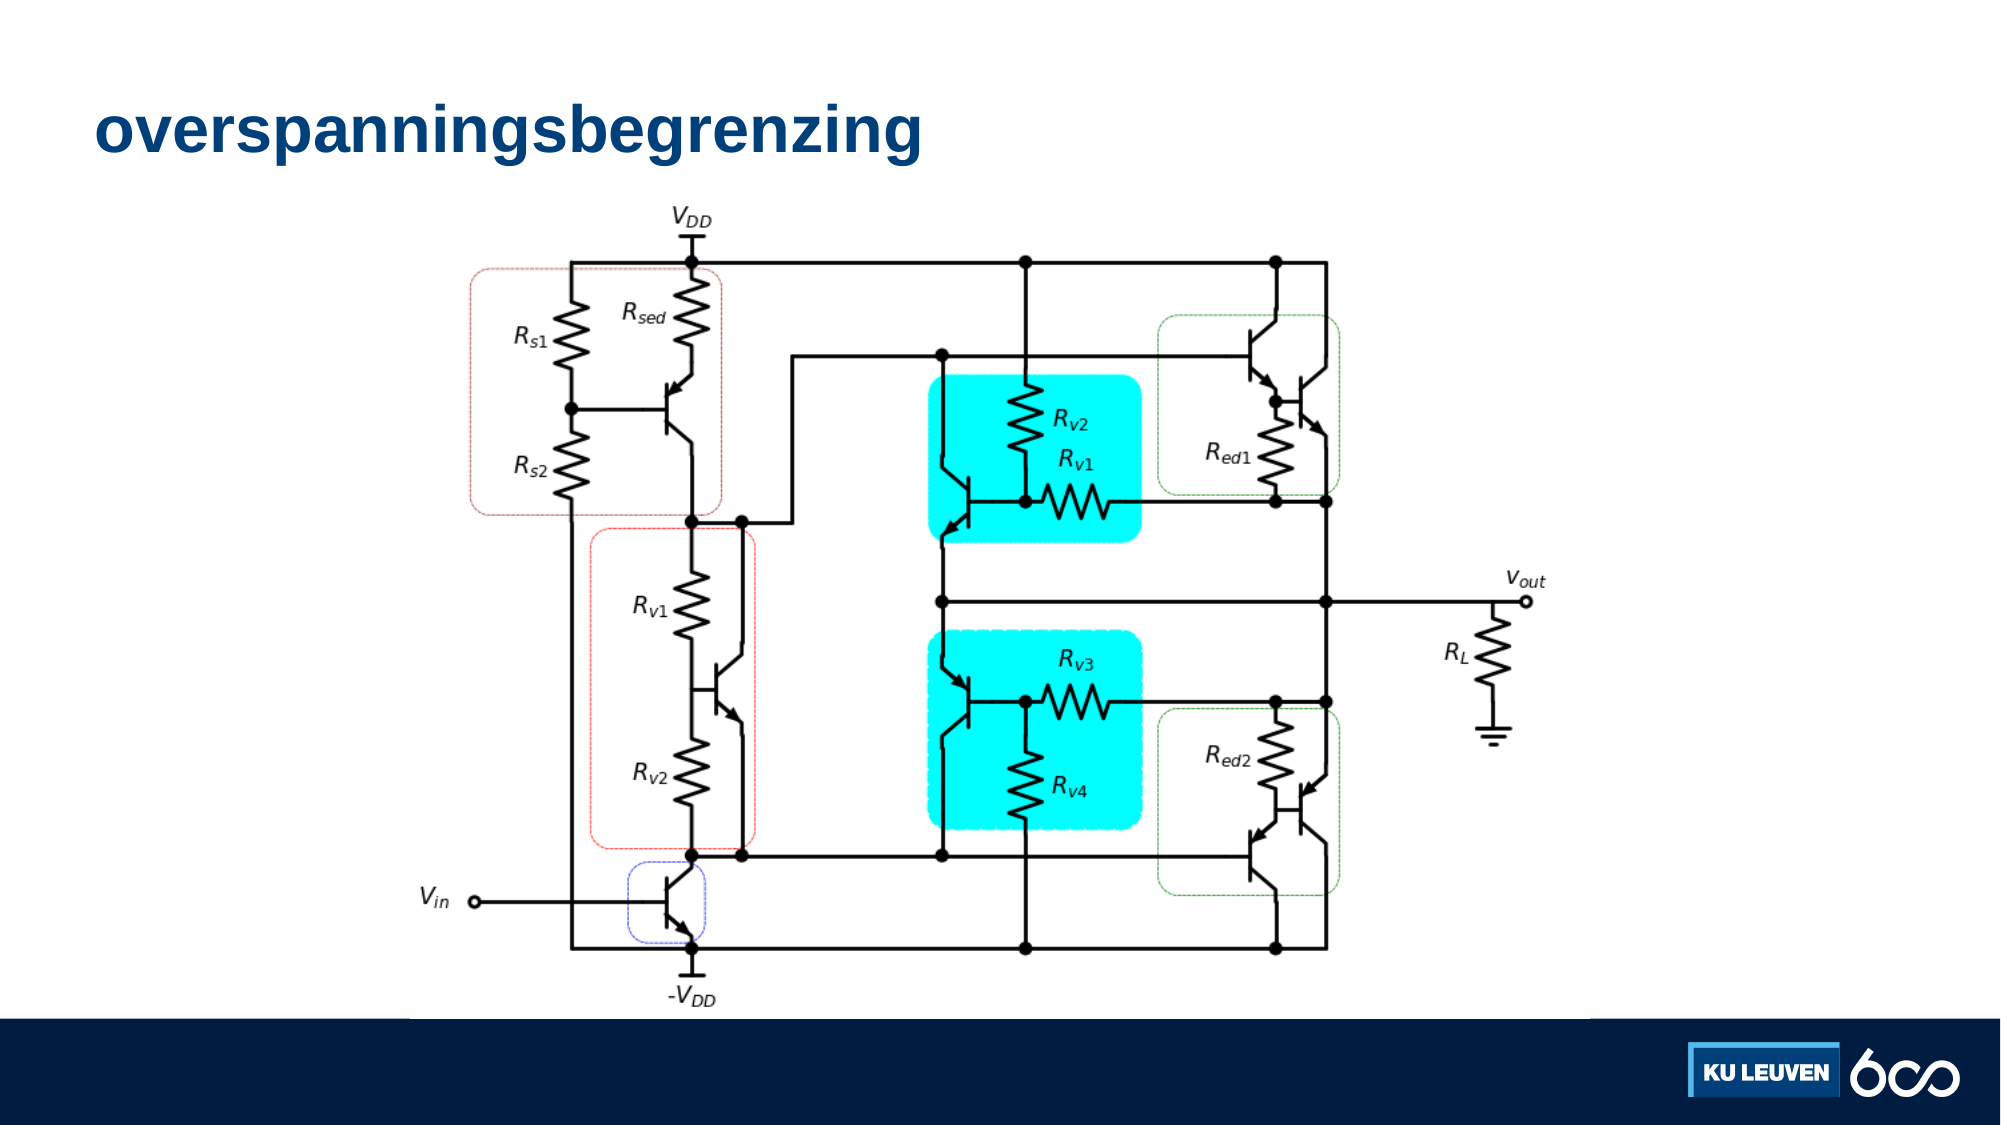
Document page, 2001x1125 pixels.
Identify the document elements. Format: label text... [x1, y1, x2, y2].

title overspanningsbegrenzing [94, 94, 1900, 186]
picture [1688, 1042, 1960, 1097]
picture [410, 193, 1590, 1019]
